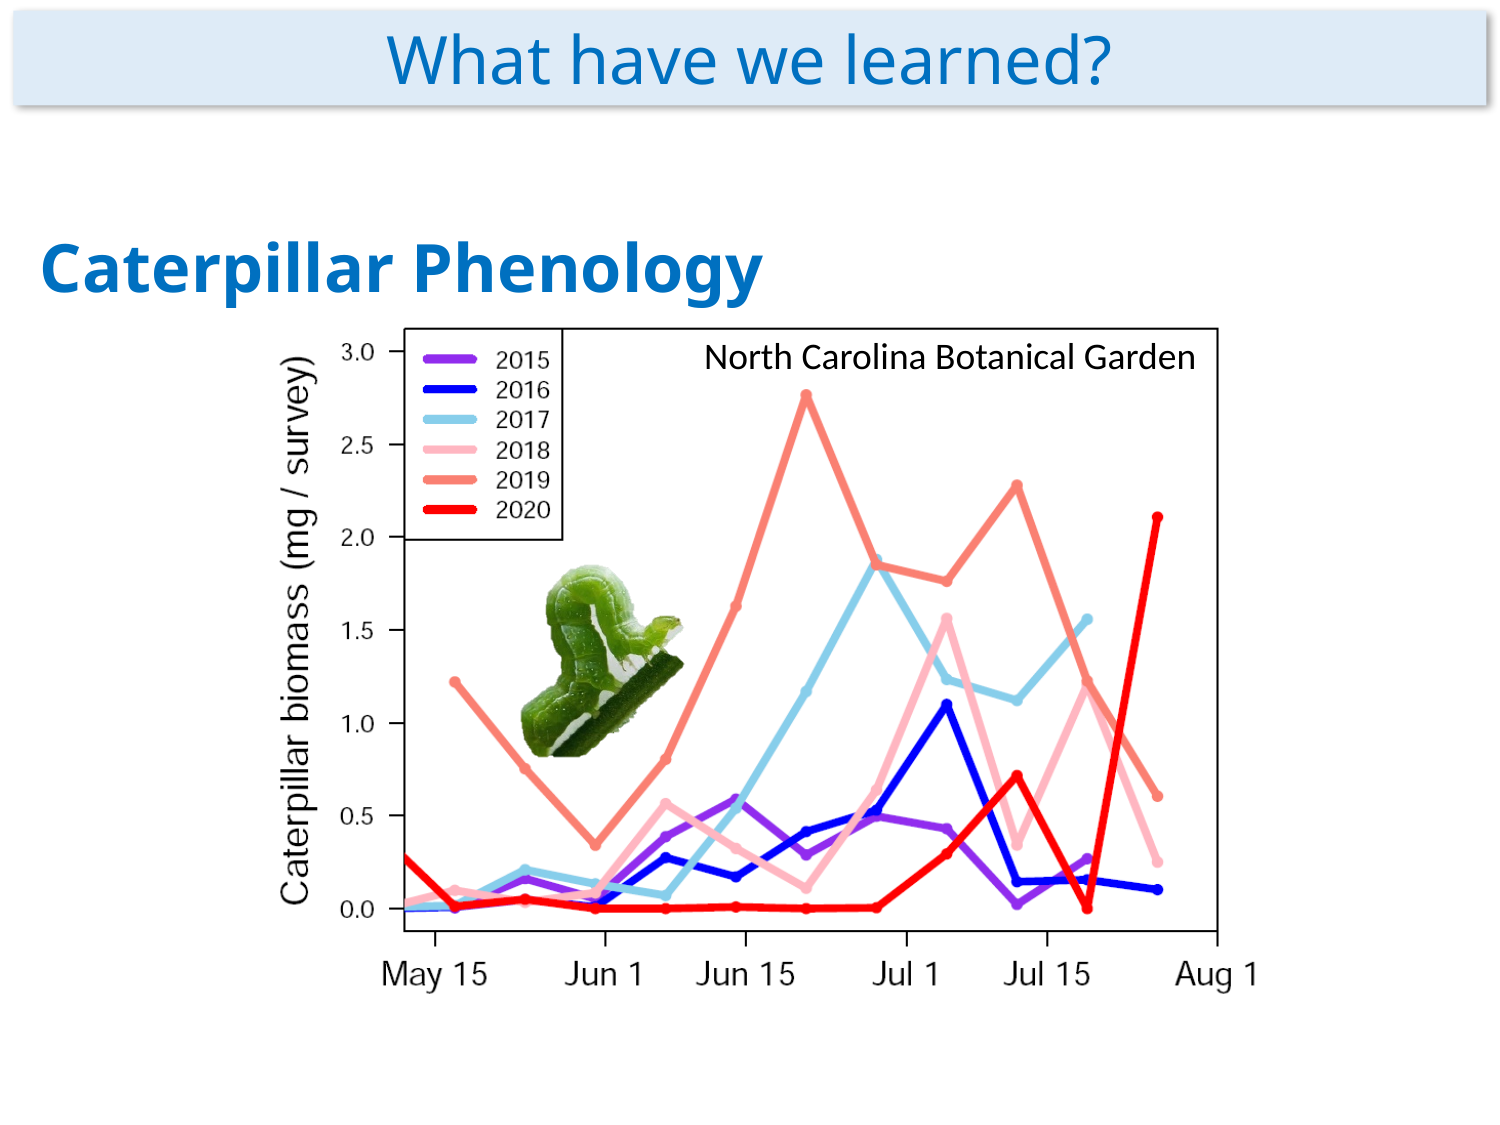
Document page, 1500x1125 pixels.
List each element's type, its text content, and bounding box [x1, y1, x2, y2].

picture [224, 299, 1276, 1050]
text_box Caterpillar Phenology [25, 218, 1428, 313]
text_box What have we learned? [13, 10, 1487, 106]
